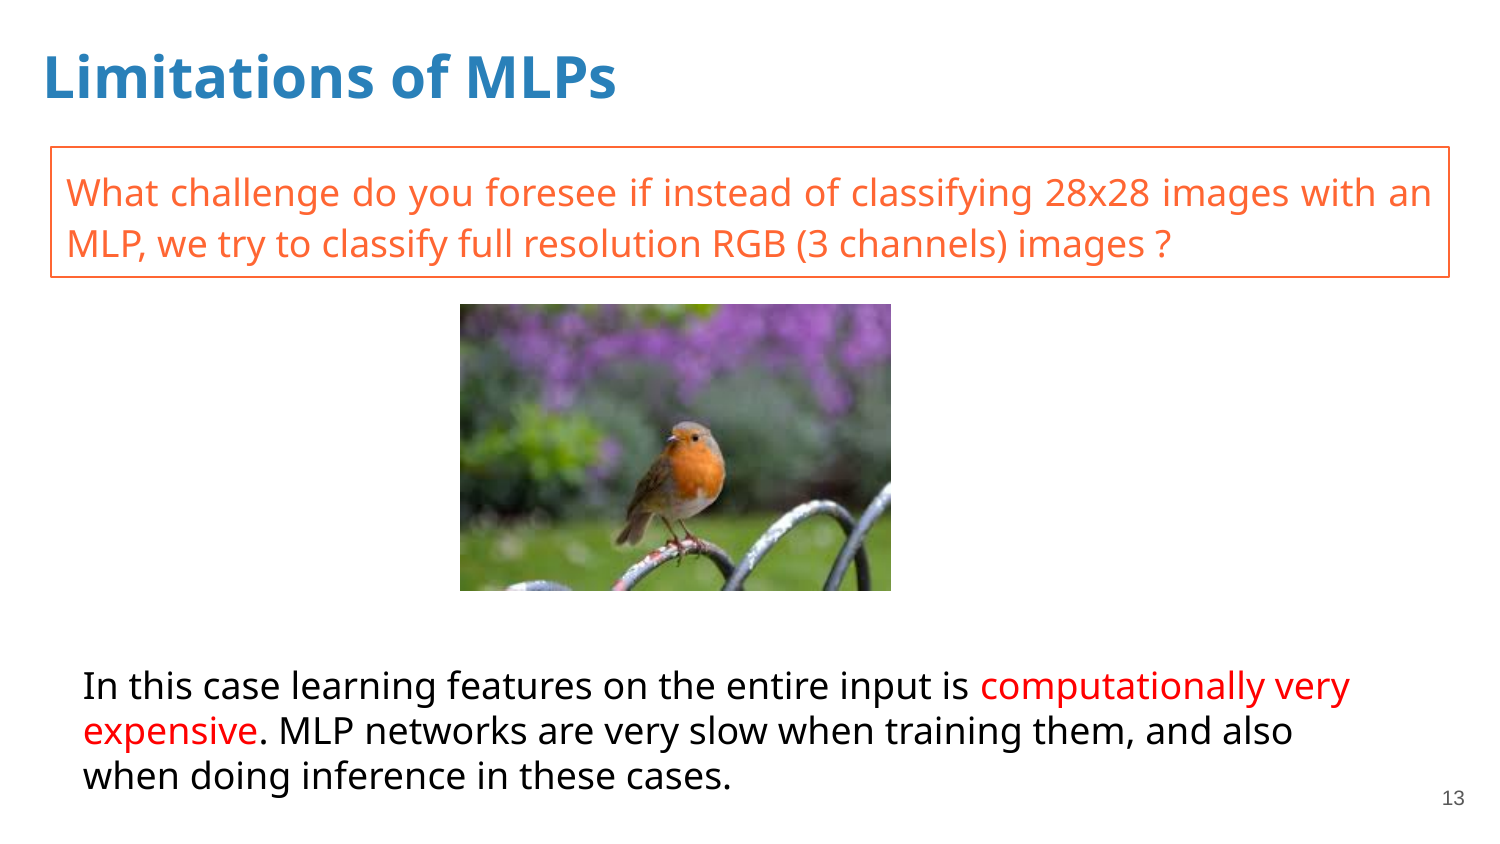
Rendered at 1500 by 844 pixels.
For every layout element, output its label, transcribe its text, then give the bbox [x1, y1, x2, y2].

text_box In this case learning features on the entire input is computationally very expensive. MLP networks are very slow when training them, and also when doing inference in these cases. [67, 646, 1390, 831]
title Limitations of MLPs [27, 25, 1426, 120]
slide_number ‹#› [1389, 764, 1480, 830]
picture [460, 304, 891, 591]
text_box What challenge do you foresee if instead of classifying 28x28 images with an MLP, we try to classify full resolution RGB (3 channels) images ? [51, 147, 1449, 278]
